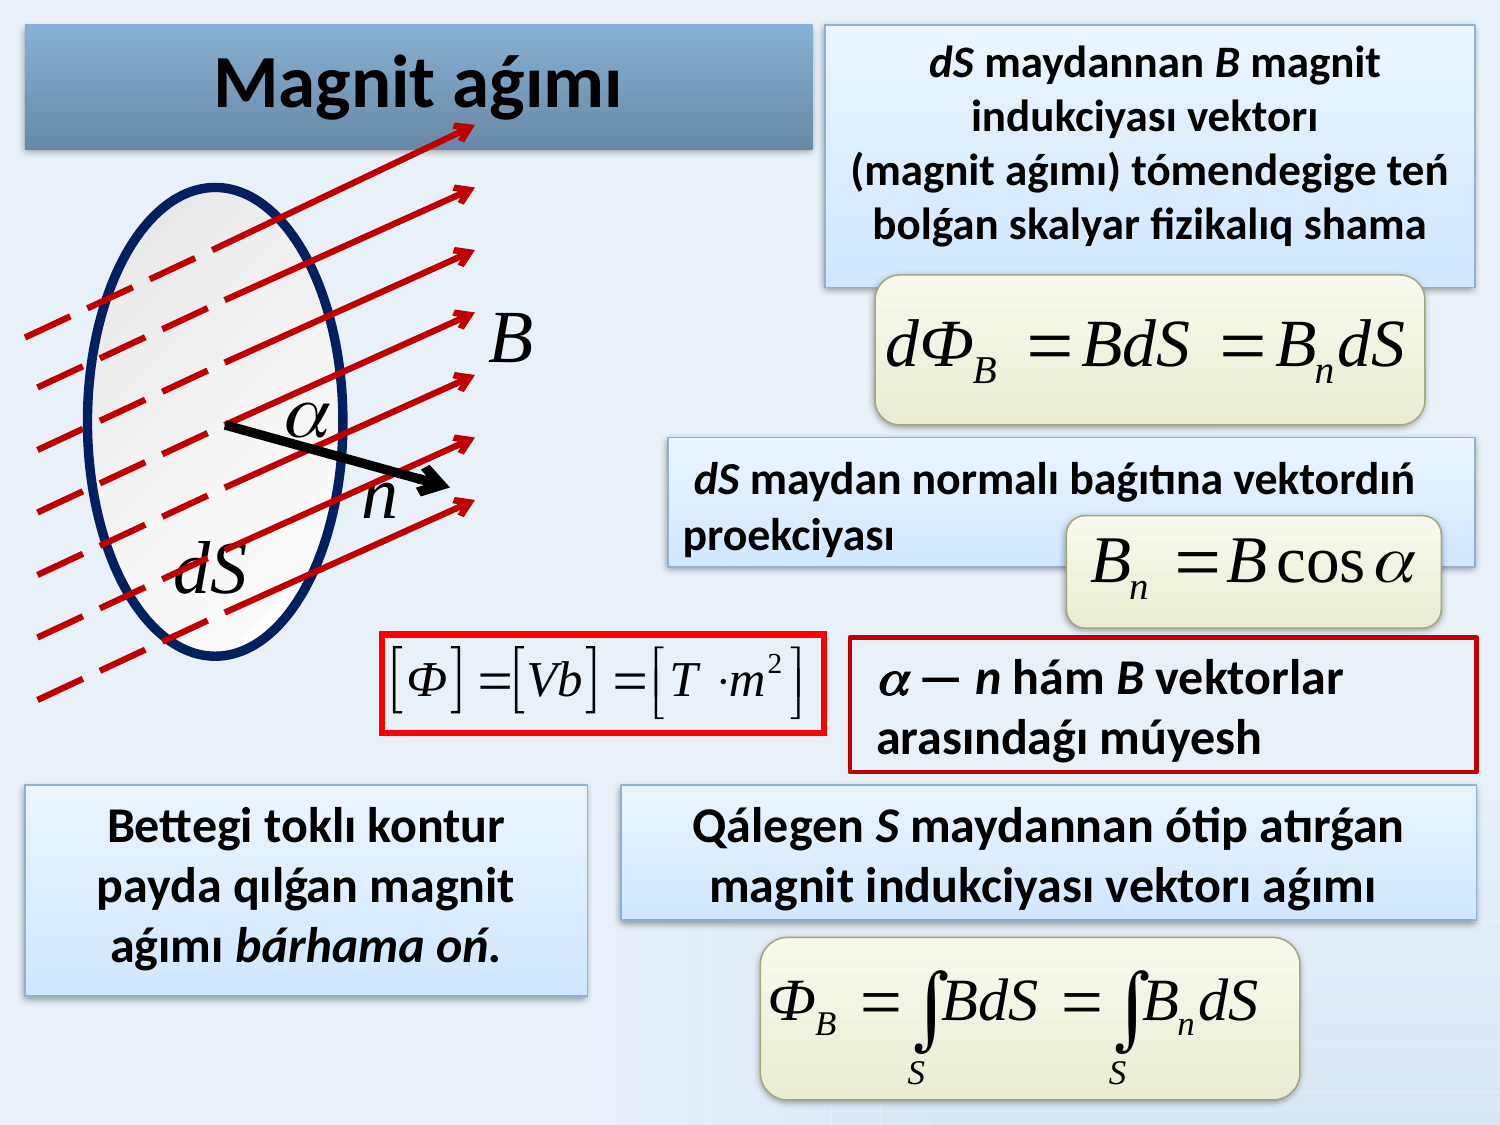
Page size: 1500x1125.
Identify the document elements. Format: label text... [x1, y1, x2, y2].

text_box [448, 437, 476, 499]
text_box Magnit aǵımı [24, 75, 813, 150]
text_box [874, 287, 1423, 401]
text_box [224, 258, 476, 363]
text_box Bettegi toklı kontur payda qılǵan magnit aǵımı bárhama oń. [24, 784, 588, 997]
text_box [37, 299, 226, 388]
text_box [127, 185, 207, 248]
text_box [224, 424, 451, 488]
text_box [37, 395, 226, 451]
text_box [875, 405, 1426, 426]
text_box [762, 949, 1276, 1101]
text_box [1077, 515, 1432, 616]
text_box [37, 458, 219, 486]
text_box  — n hám B vektorlar arasındaǵı múyesh [849, 637, 1477, 773]
text_box [229, 622, 285, 657]
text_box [24, 249, 213, 338]
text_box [37, 487, 226, 549]
text_box Qálegen S maydannan ótip atırǵan magnit indukciyası vektorı aǵımı [620, 784, 1477, 921]
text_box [479, 274, 550, 376]
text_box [37, 612, 226, 701]
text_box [229, 499, 476, 613]
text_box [385, 637, 822, 730]
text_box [212, 124, 476, 251]
text_box [0, 1, 1500, 75]
text_box dS maydan normalı baǵıtına vektordıń proekciyası [667, 437, 1476, 568]
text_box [229, 374, 476, 437]
text_box dS maydannan B magnit indukciyası vektorı (magnit aǵımı) tómendegige teń bolǵan skalyar fizikalıq shama [824, 24, 1476, 288]
text_box [765, 936, 1301, 1100]
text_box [37, 549, 226, 612]
text_box [879, 274, 1423, 287]
text_box [1065, 519, 1443, 629]
